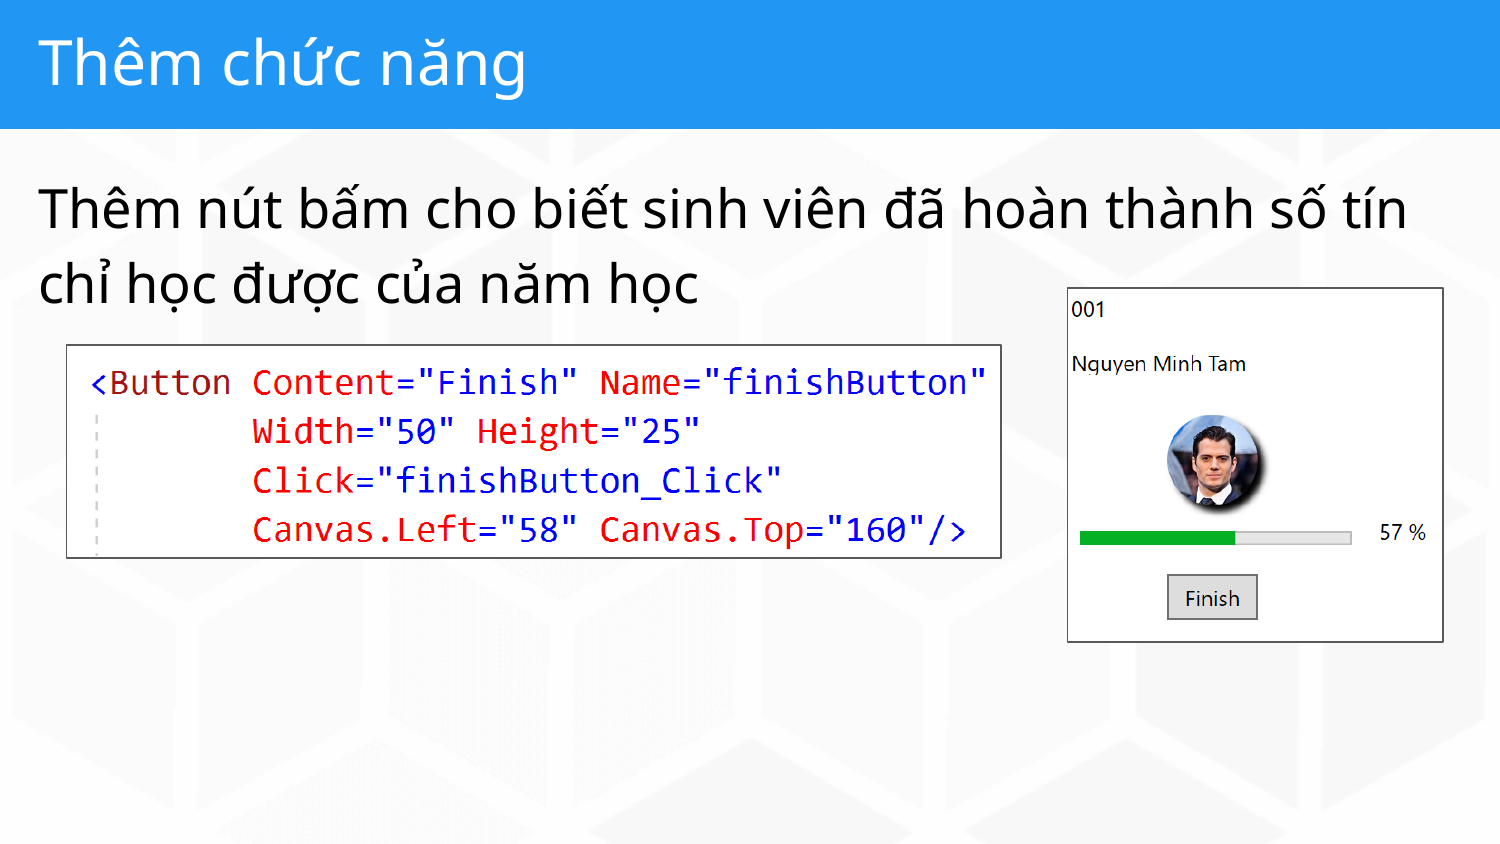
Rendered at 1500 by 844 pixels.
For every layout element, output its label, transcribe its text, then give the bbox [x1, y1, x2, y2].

list Thêm nút bấm cho biết sinh viên đã hoàn thành số tín chỉ học được của năm học [23, 149, 1489, 844]
title Thêm chức năng [23, 0, 1500, 122]
picture [66, 345, 1001, 558]
picture [0, 129, 1500, 844]
picture [1067, 288, 1443, 642]
